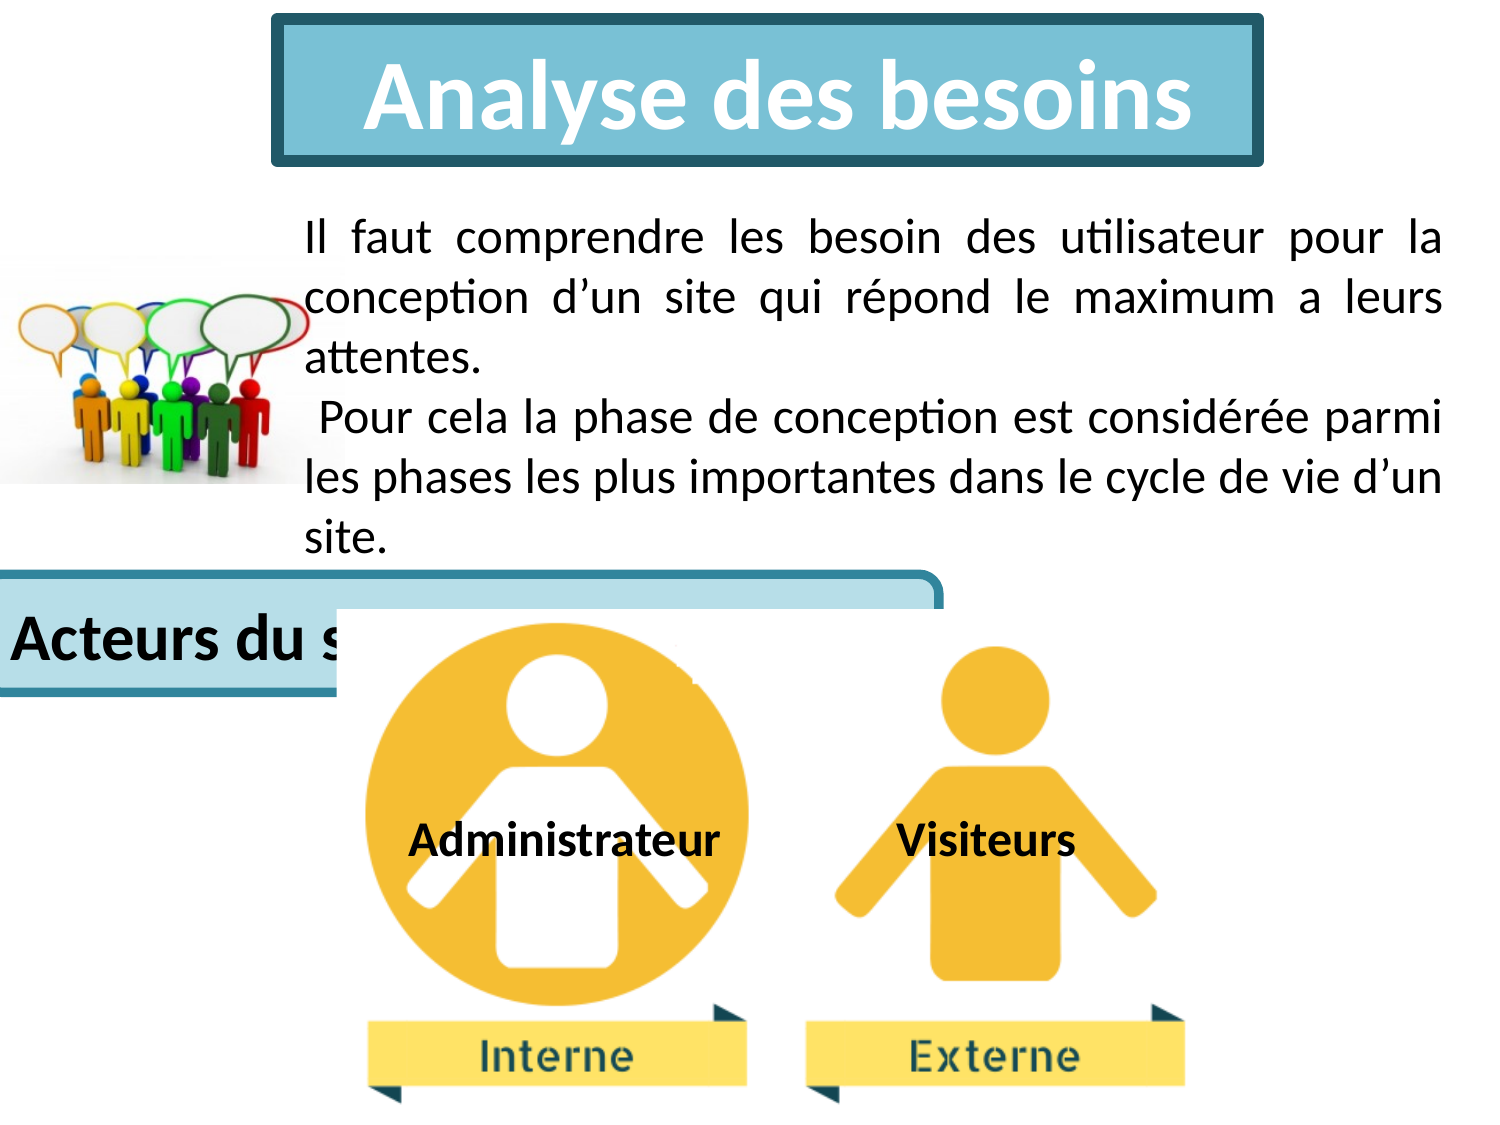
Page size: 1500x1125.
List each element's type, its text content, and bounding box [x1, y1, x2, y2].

title Analyse des besoins [275, 17, 1260, 163]
text_box Il faut comprendre les besoin des utilisateur pour la conception d’un site qui répond le maximum a leurs attentes. Pour cela la phase de conception est considérée parmi les phases les plus importantes dans le cycle de vie d’un site. [289, 196, 1459, 571]
text_box Acteurs du système informatisé [0, 572, 942, 695]
picture [336, 609, 1212, 1125]
picture [0, 255, 345, 484]
